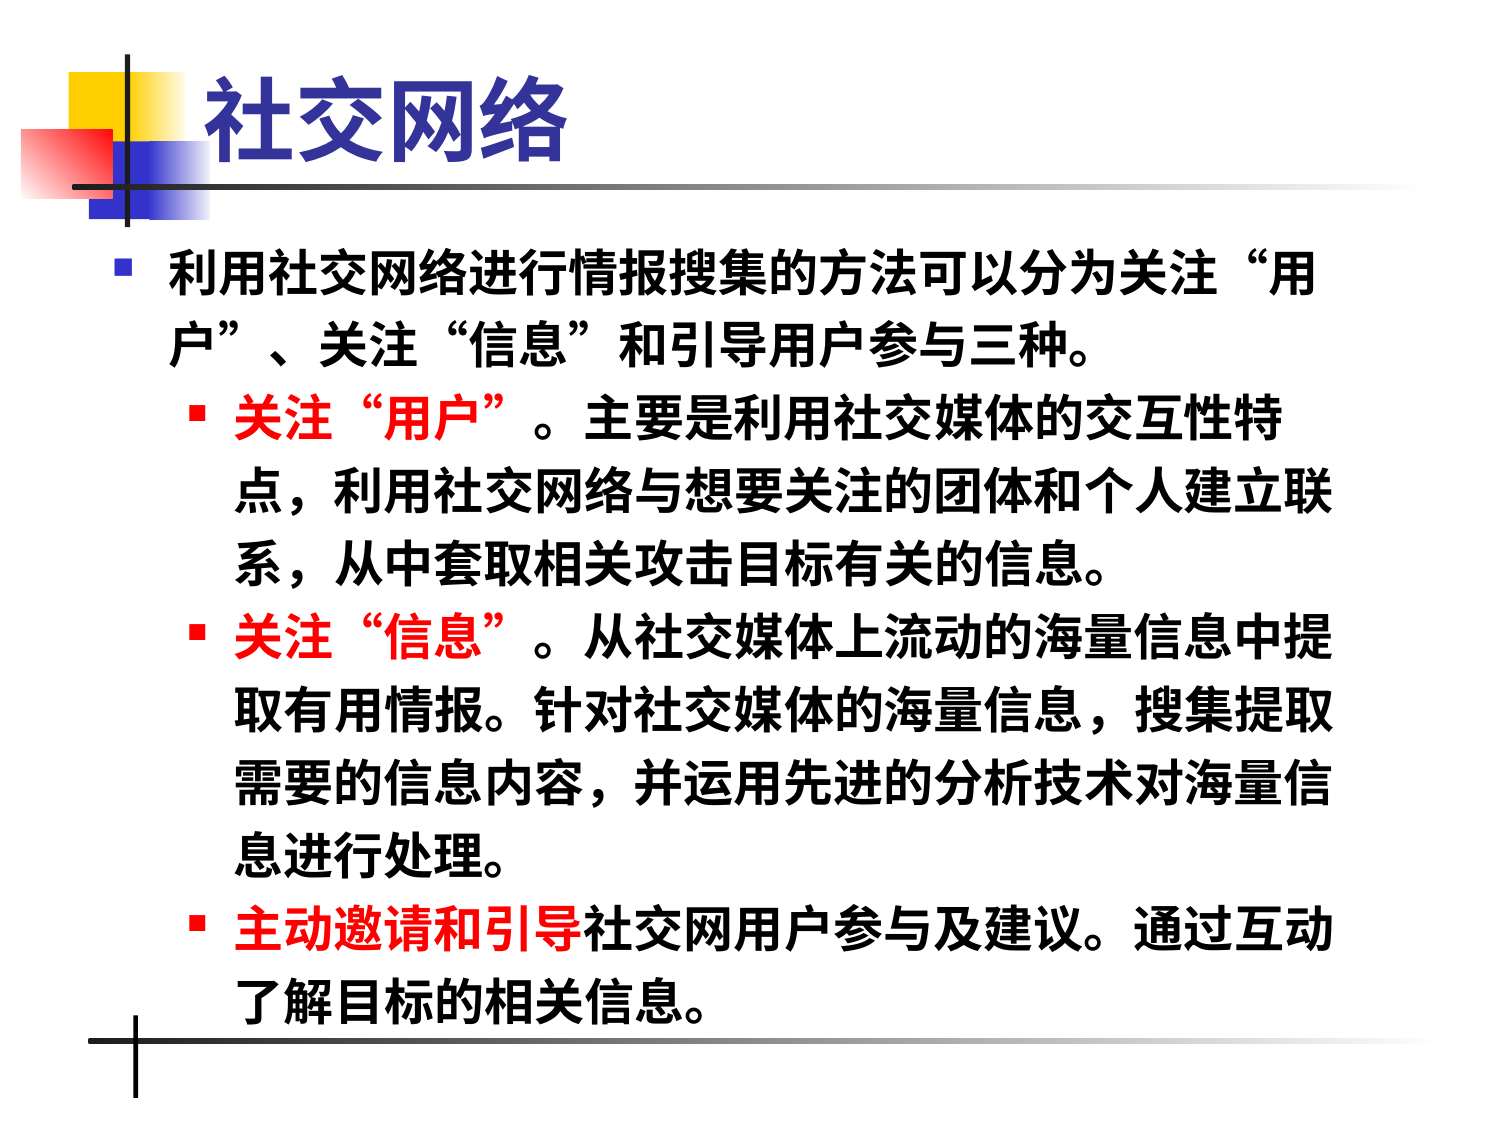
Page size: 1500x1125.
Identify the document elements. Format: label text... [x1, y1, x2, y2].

title 社交网络 [188, 23, 1468, 181]
list 利用社交网络进行情报搜集的方法可以分为关注“用户”、关注“信息”和引导用户参与三种。 关注“用户”。主要是利用社交媒体的交互性特点，利用社交网络与想要关注的团体和个人建立联系，从中套取相关攻击目标有关的信息。 关注“信息”。从社交媒体上流动的海量信息中提取有用情报。针对社交媒体的海量信息，搜集提取需要的信息内容，并运用先进的分析技术对海量信息进行处理。 主动邀请和引导社交网用户参与及建议。通过互动了解目标的相关信息。 [96, 220, 1373, 1019]
